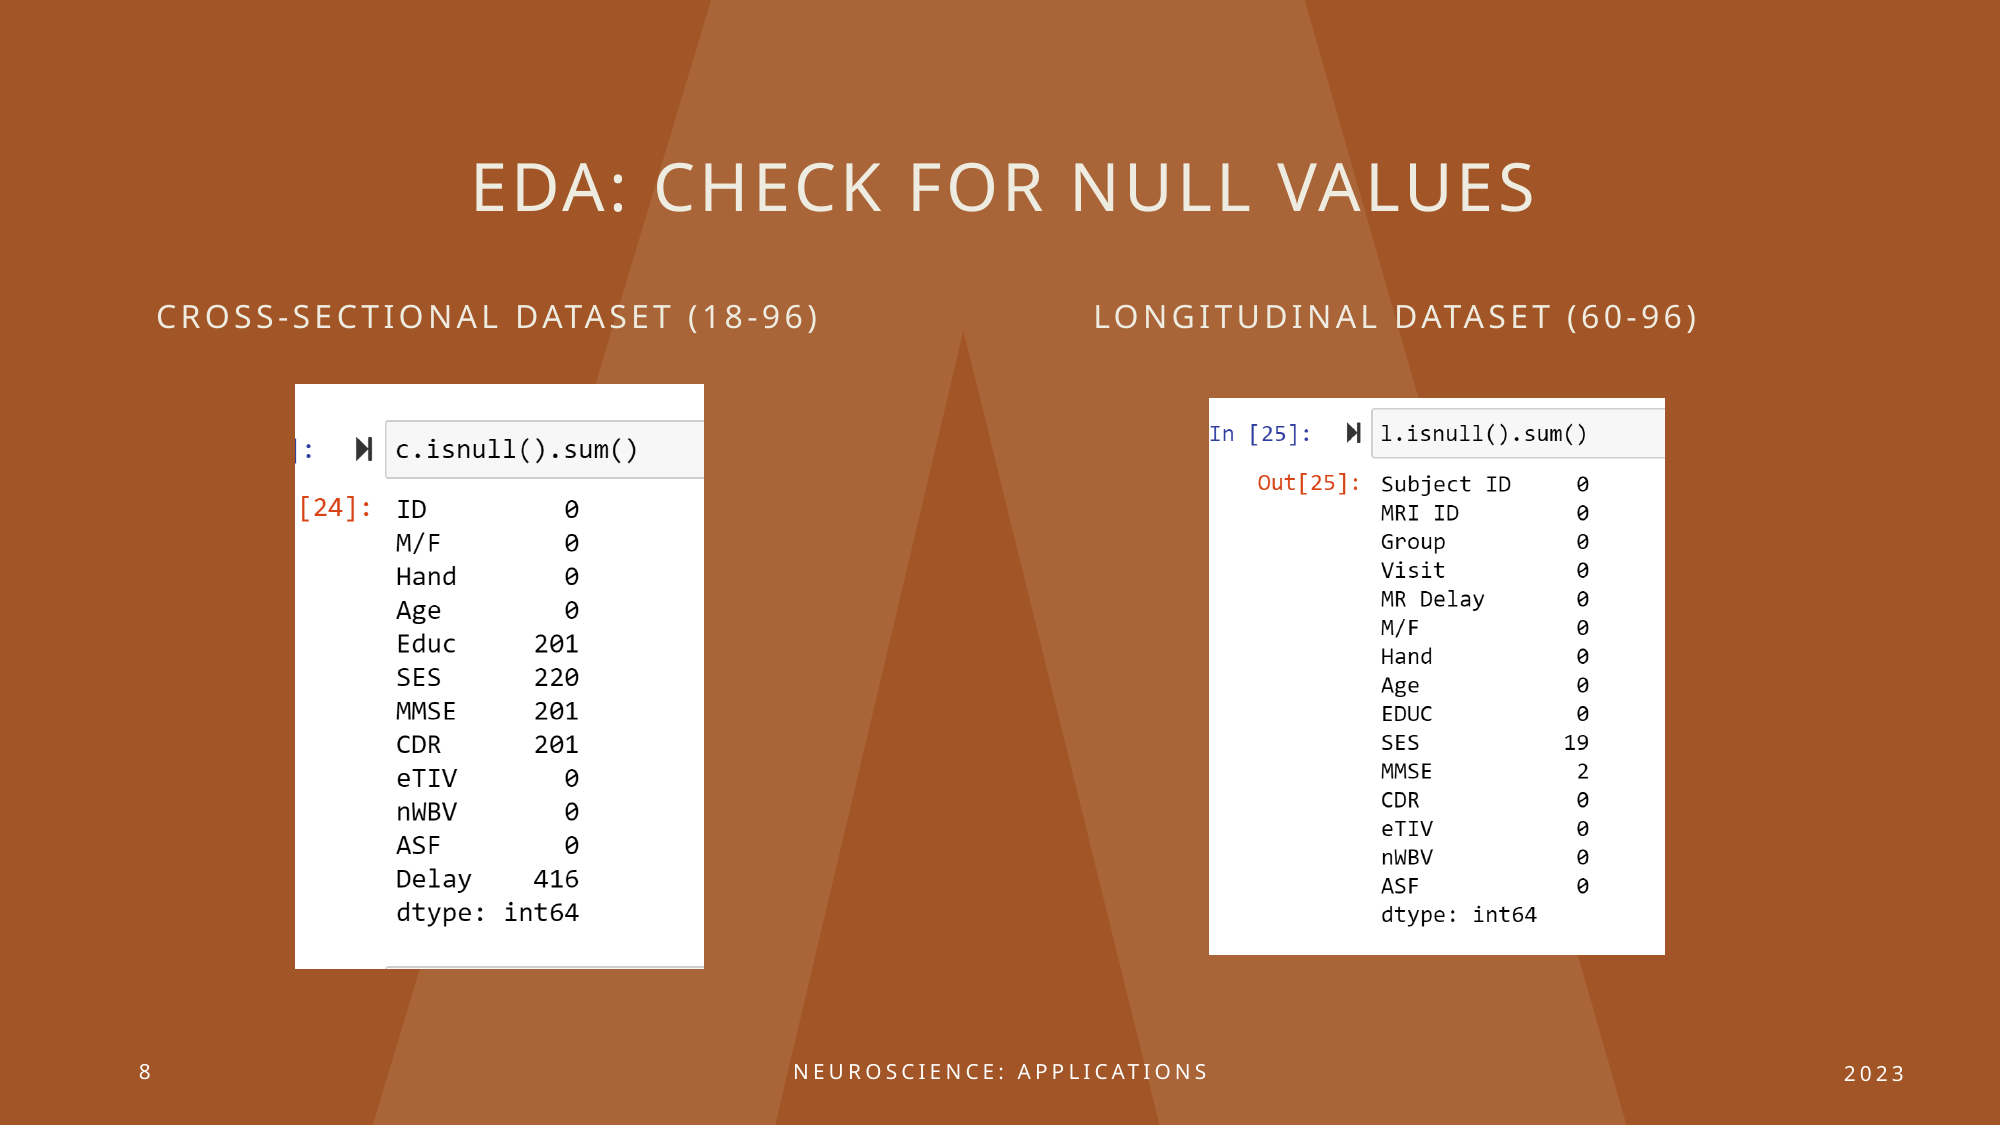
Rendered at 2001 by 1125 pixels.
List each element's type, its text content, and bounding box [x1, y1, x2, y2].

title EDA: Check for null values [140, 146, 1866, 228]
list Cross-sectional dataset (18-96) [140, 293, 859, 364]
picture [1209, 398, 1665, 955]
footer Neuroscience: applications [662, 1042, 1338, 1103]
slide_number 8 [123, 1042, 574, 1103]
list Longitudinal Dataset (60-96) [1078, 293, 1797, 364]
slide_number 2023 [1468, 1042, 1919, 1103]
picture [295, 384, 704, 969]
